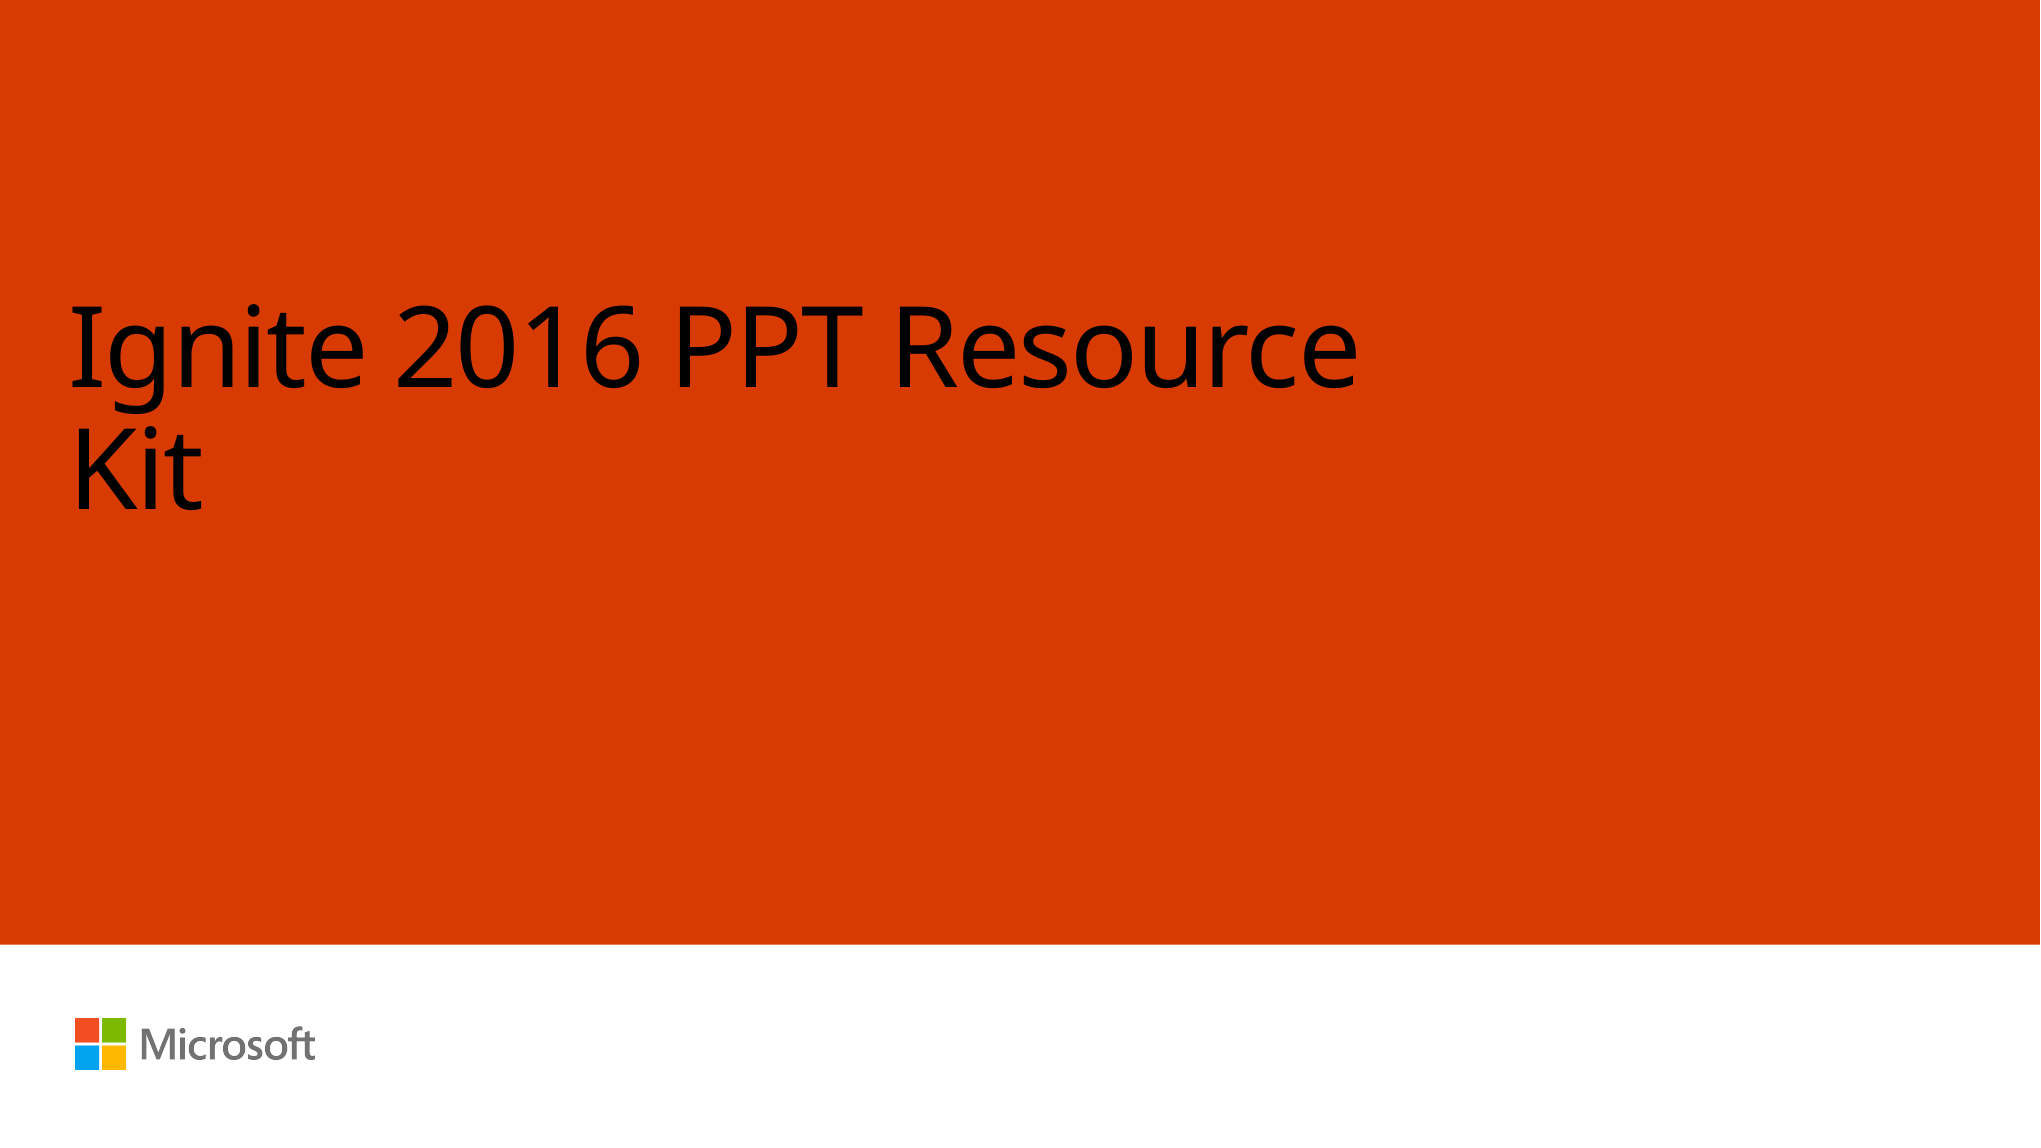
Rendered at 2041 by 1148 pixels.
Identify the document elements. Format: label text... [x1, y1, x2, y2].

picture [75, 1018, 315, 1070]
title Ignite 2016 PPT Resource Kit [45, 275, 1546, 576]
